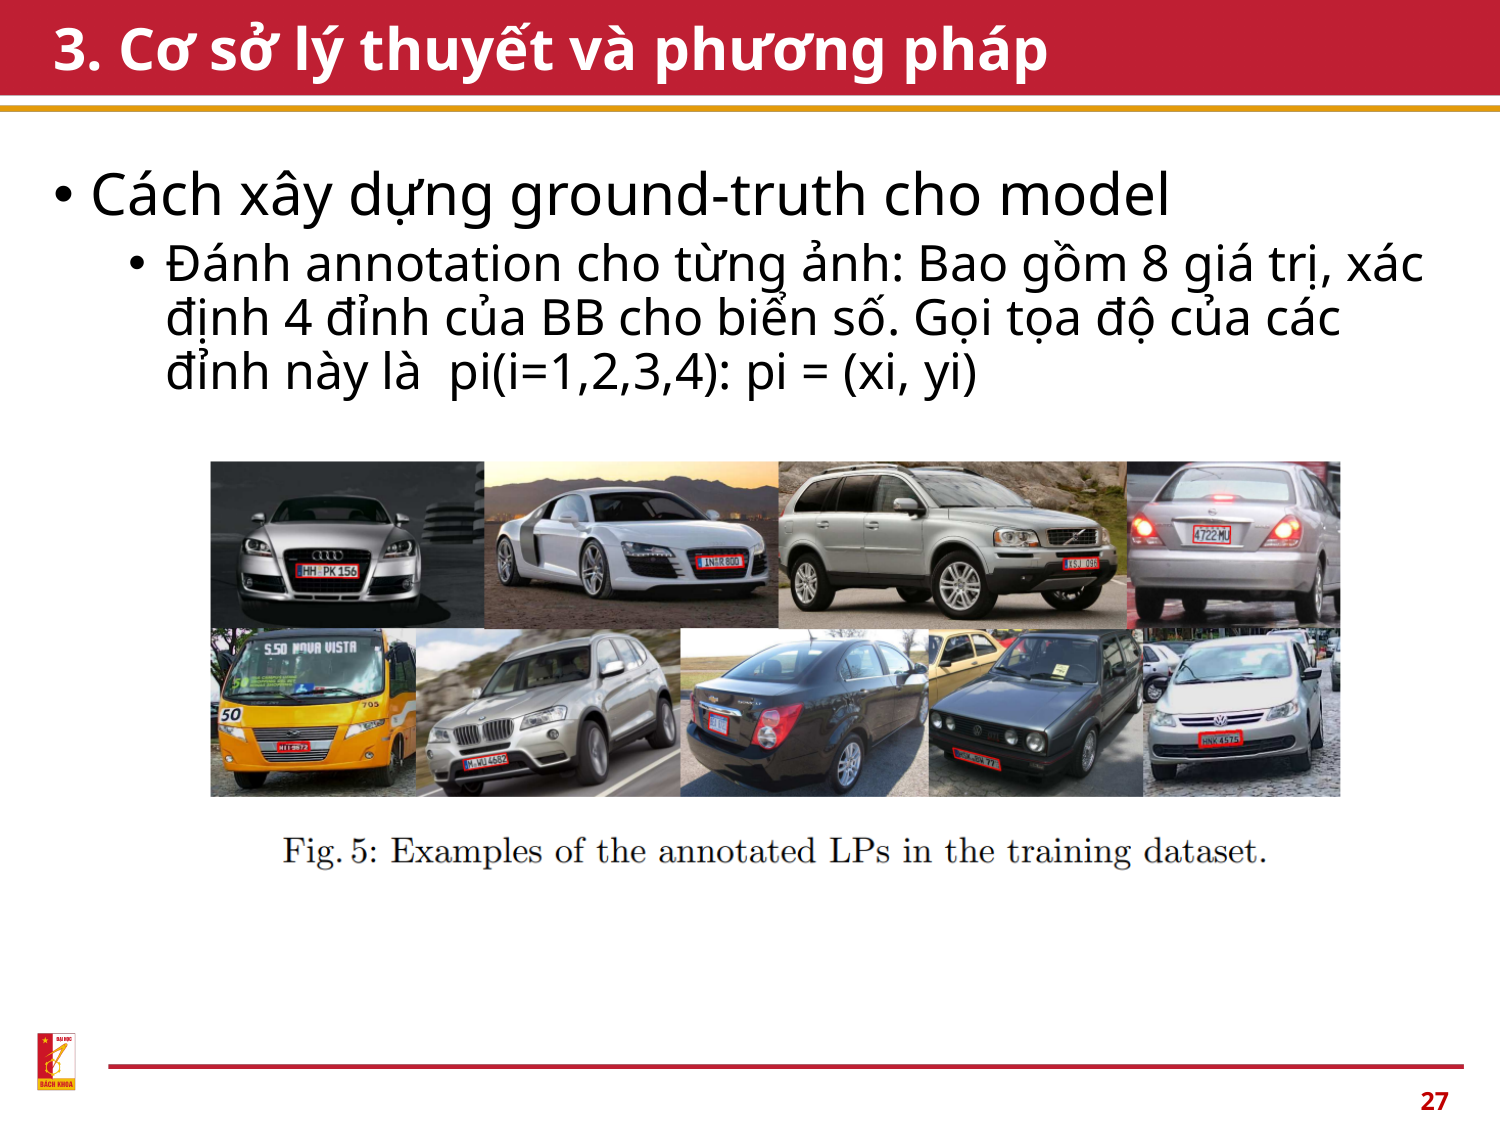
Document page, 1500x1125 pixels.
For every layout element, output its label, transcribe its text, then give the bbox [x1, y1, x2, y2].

picture [0, 0, 1500, 1125]
text_box <number> [1126, 1078, 1464, 1125]
text_box Cách xây dựng ground-truth cho model Đánh annotation cho từng ảnh: Bao gồm 8 giá trị, xác định 4 đỉnh của BB cho biển số. Gọi tọa độ của các đỉnh này là pi(i=1,2,3,4): pi = (xi, yi) [38, 157, 1462, 1000]
text_box 3. Cơ sở lý thuyết và phương pháp [38, 12, 1462, 87]
